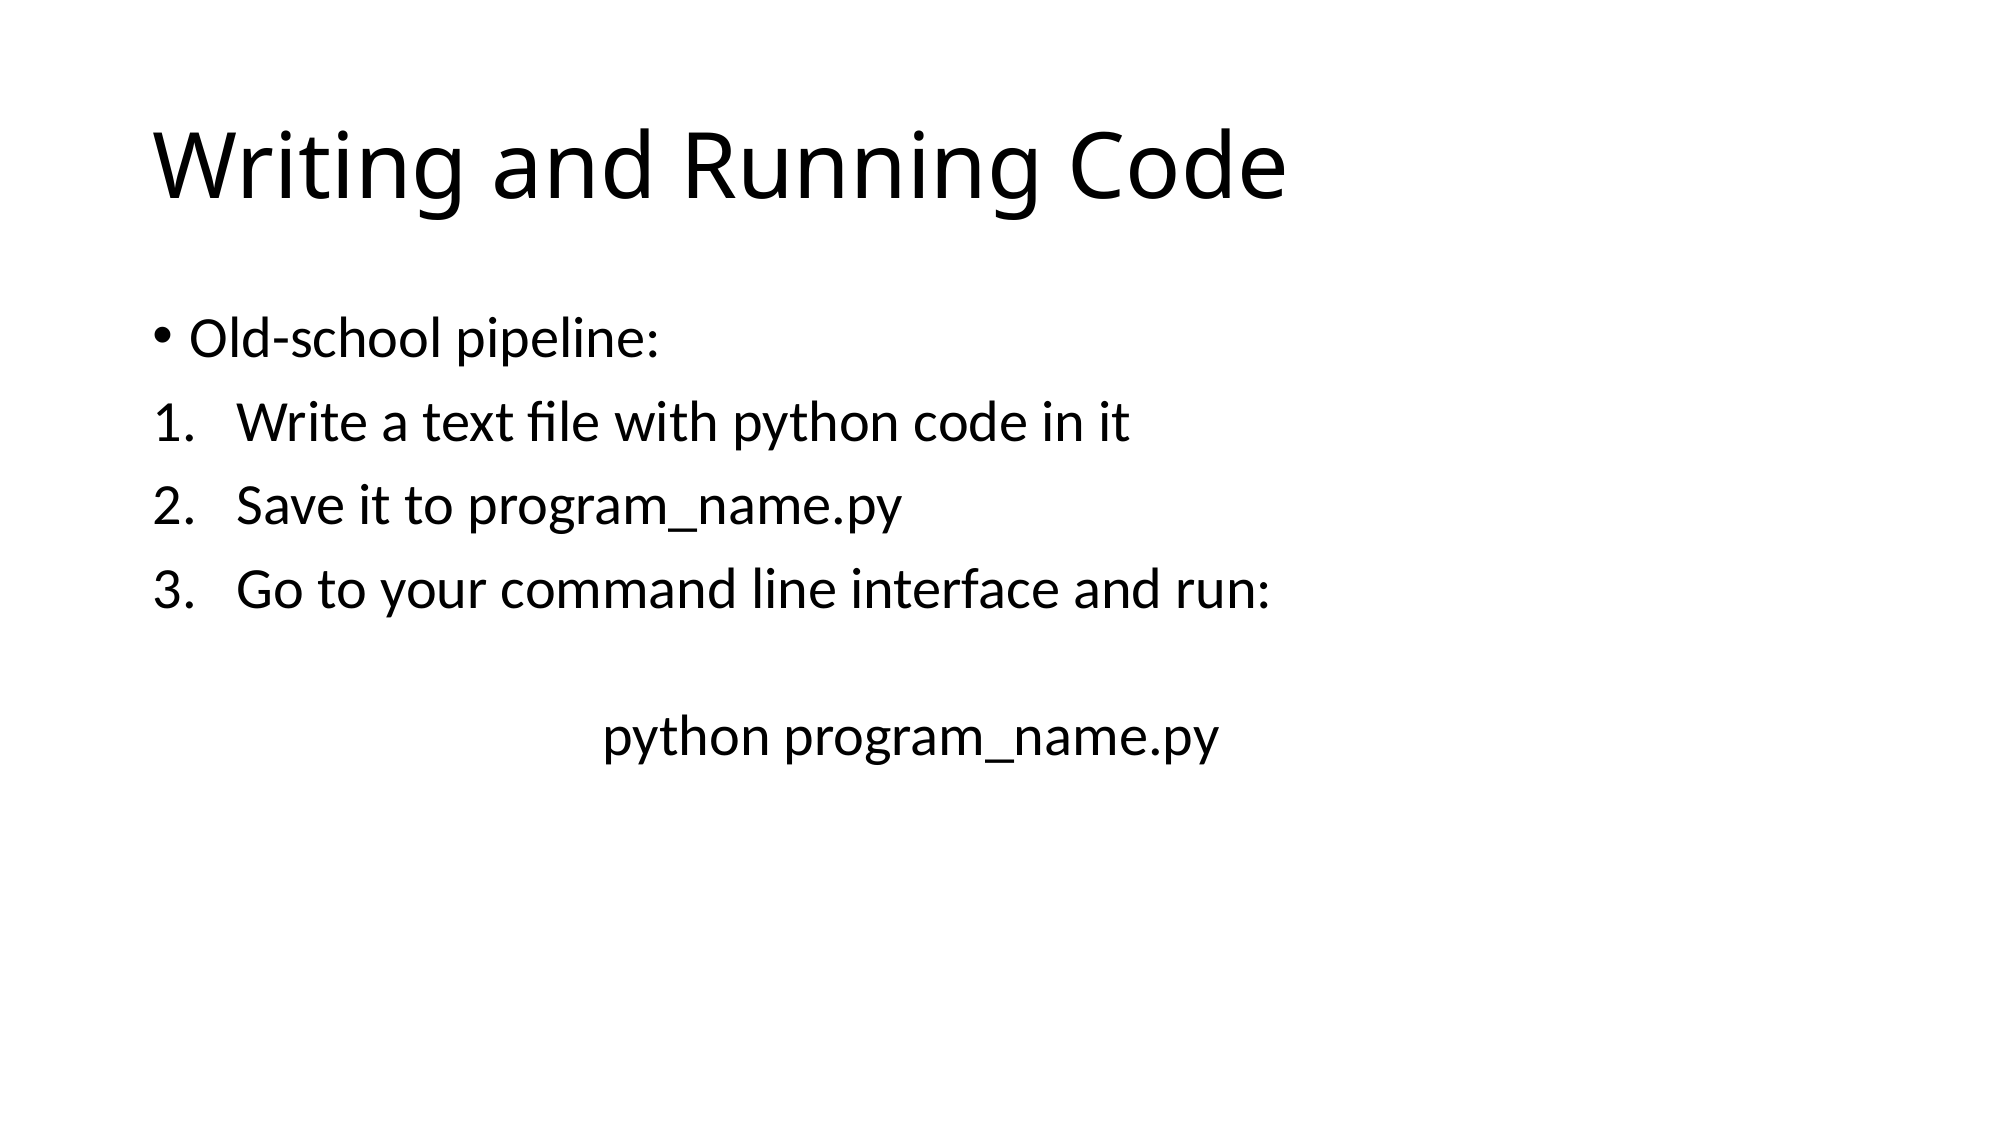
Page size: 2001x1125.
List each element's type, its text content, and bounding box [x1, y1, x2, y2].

list Old-school pipeline: Write a text file with python code in it Save it to program_name.py Go to your command line interface and run: python program_name.py [137, 299, 1863, 1014]
title Writing and Running Code [137, 59, 1863, 278]
